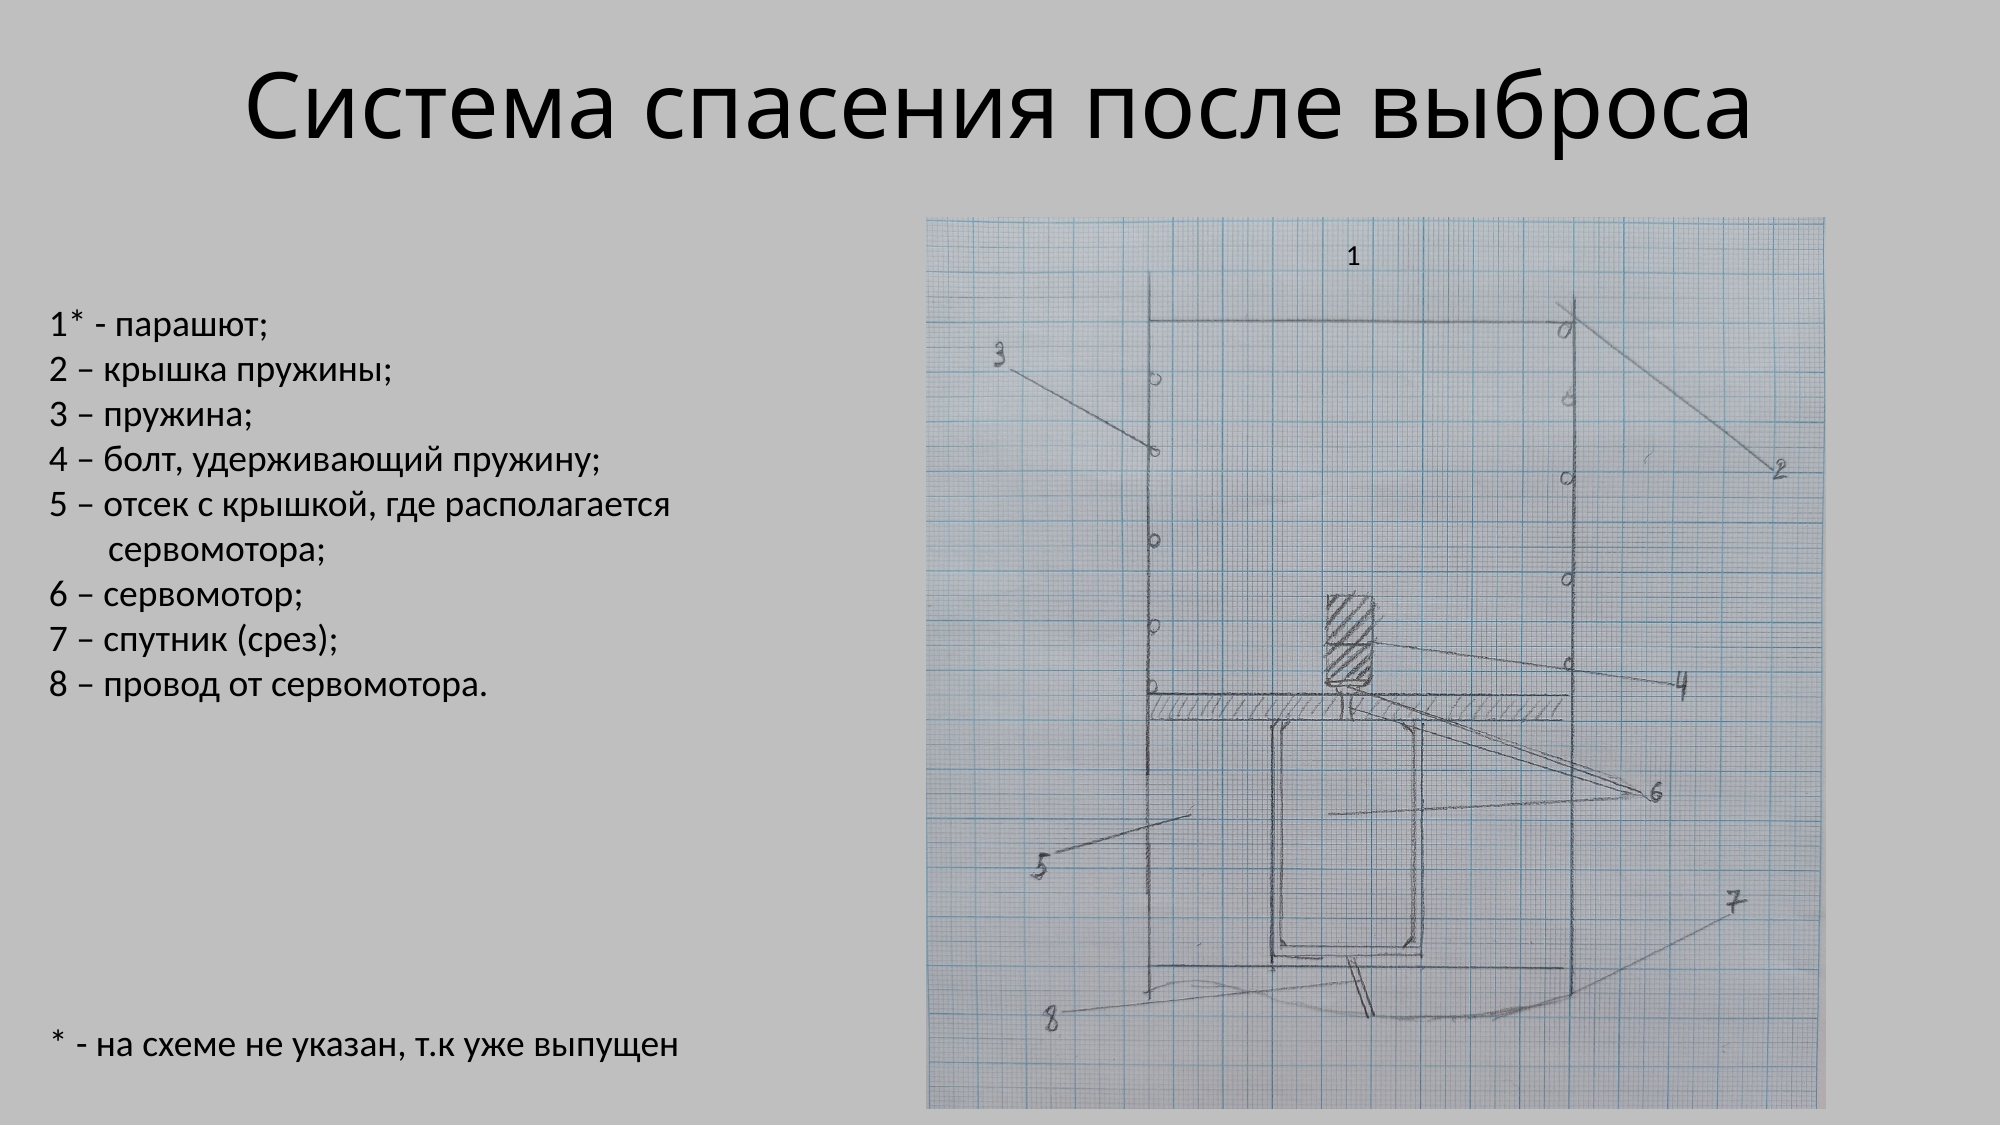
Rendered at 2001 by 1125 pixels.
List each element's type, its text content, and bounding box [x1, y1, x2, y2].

text_box 1* - парашют; 2 – крышка пружины; 3 – пружина; 4 – болт, удерживающий пружину; 5 – отсек с крышкой, где располагается сервомотора; 6 – сервомотор; 7 – спутник (срез); 8 – провод от сервомотора. * - на схеме не указан, т.к уже выпущен [33, 291, 863, 1072]
title Система спасения после выброса [137, 0, 1863, 218]
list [926, 217, 1826, 1109]
